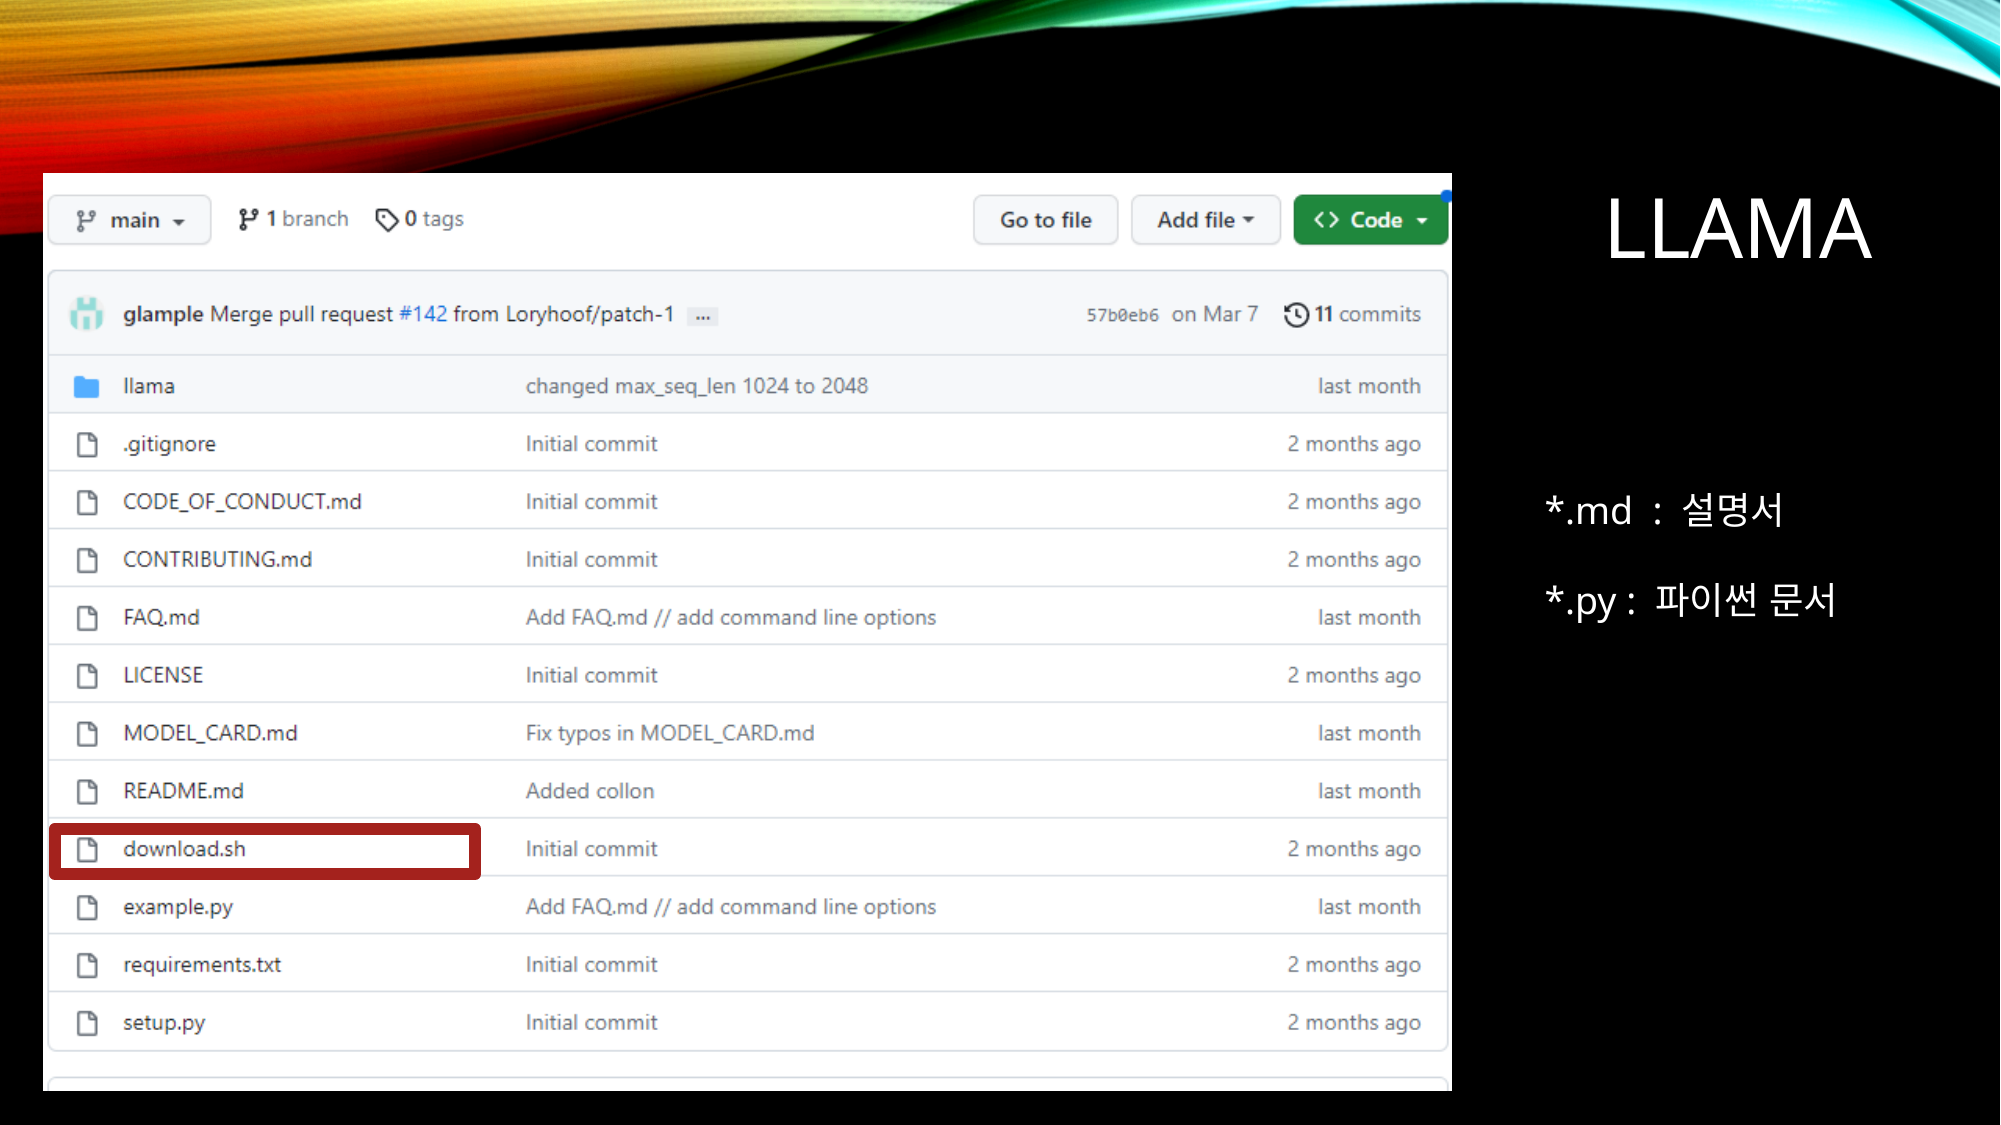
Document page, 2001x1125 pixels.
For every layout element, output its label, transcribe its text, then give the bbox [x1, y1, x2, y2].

title LLAMA [474, 125, 1888, 338]
text_box *.md : 설명서 *.py : 파이썬 문서 [1529, 434, 1854, 720]
picture [0, 0, 2000, 1091]
